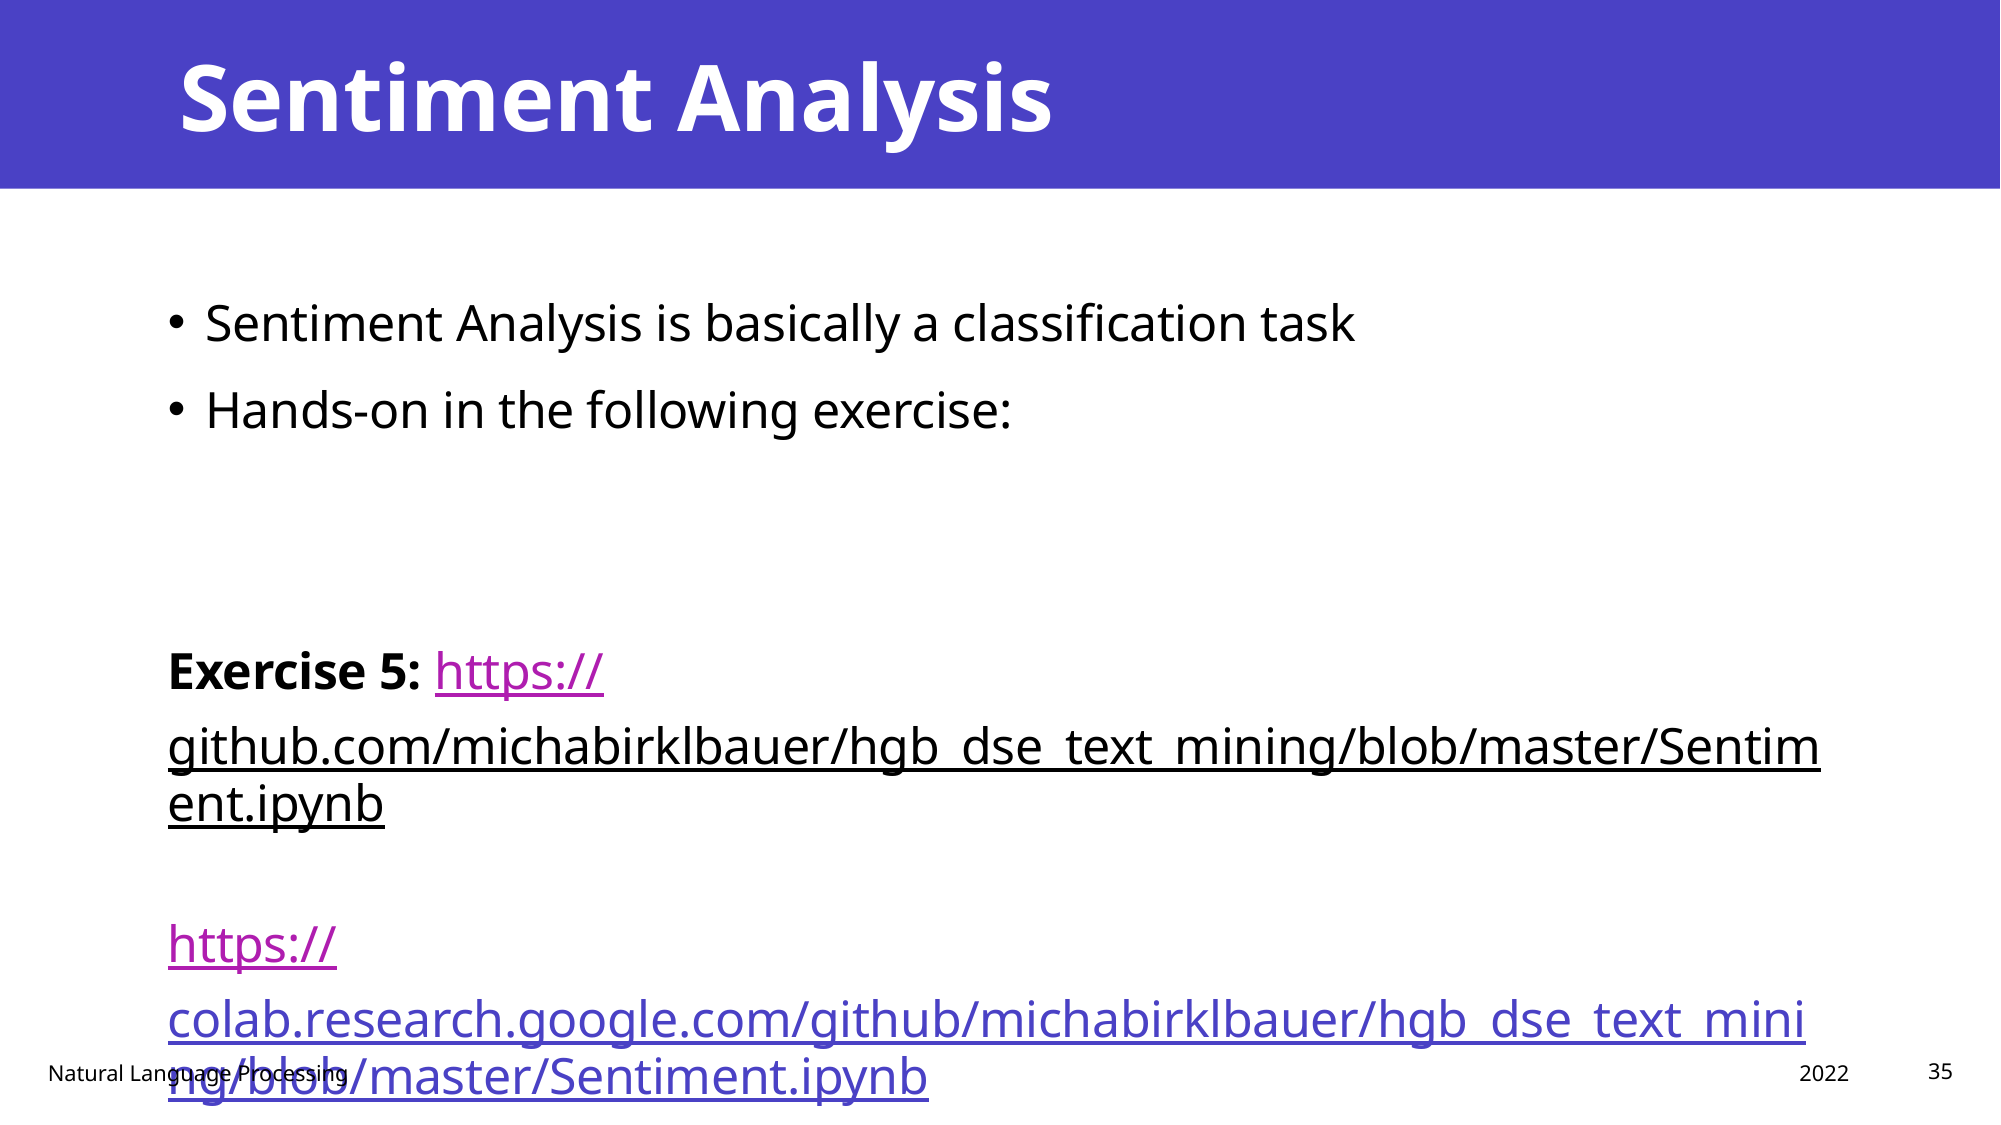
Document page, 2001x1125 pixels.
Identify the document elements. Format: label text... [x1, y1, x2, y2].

list Sentiment Analysis is basically a classification task Hands-on in the following exercise: Exercise 5: https://github.com/michabirklbauer/hgb_dse_text_mining/blob/master/Sentiment.ipynb https://colab.research.google.com/github/michabirklbauer/hgb_dse_text_mining/blob/master/Sentiment.ipynb [152, 278, 1848, 986]
footer Natural Language Processing [33, 1042, 827, 1103]
title Sentiment Analysis [164, 31, 1710, 159]
slide_number 2022 [1150, 1042, 1864, 1103]
slide_number 35 [1864, 1042, 1968, 1103]
